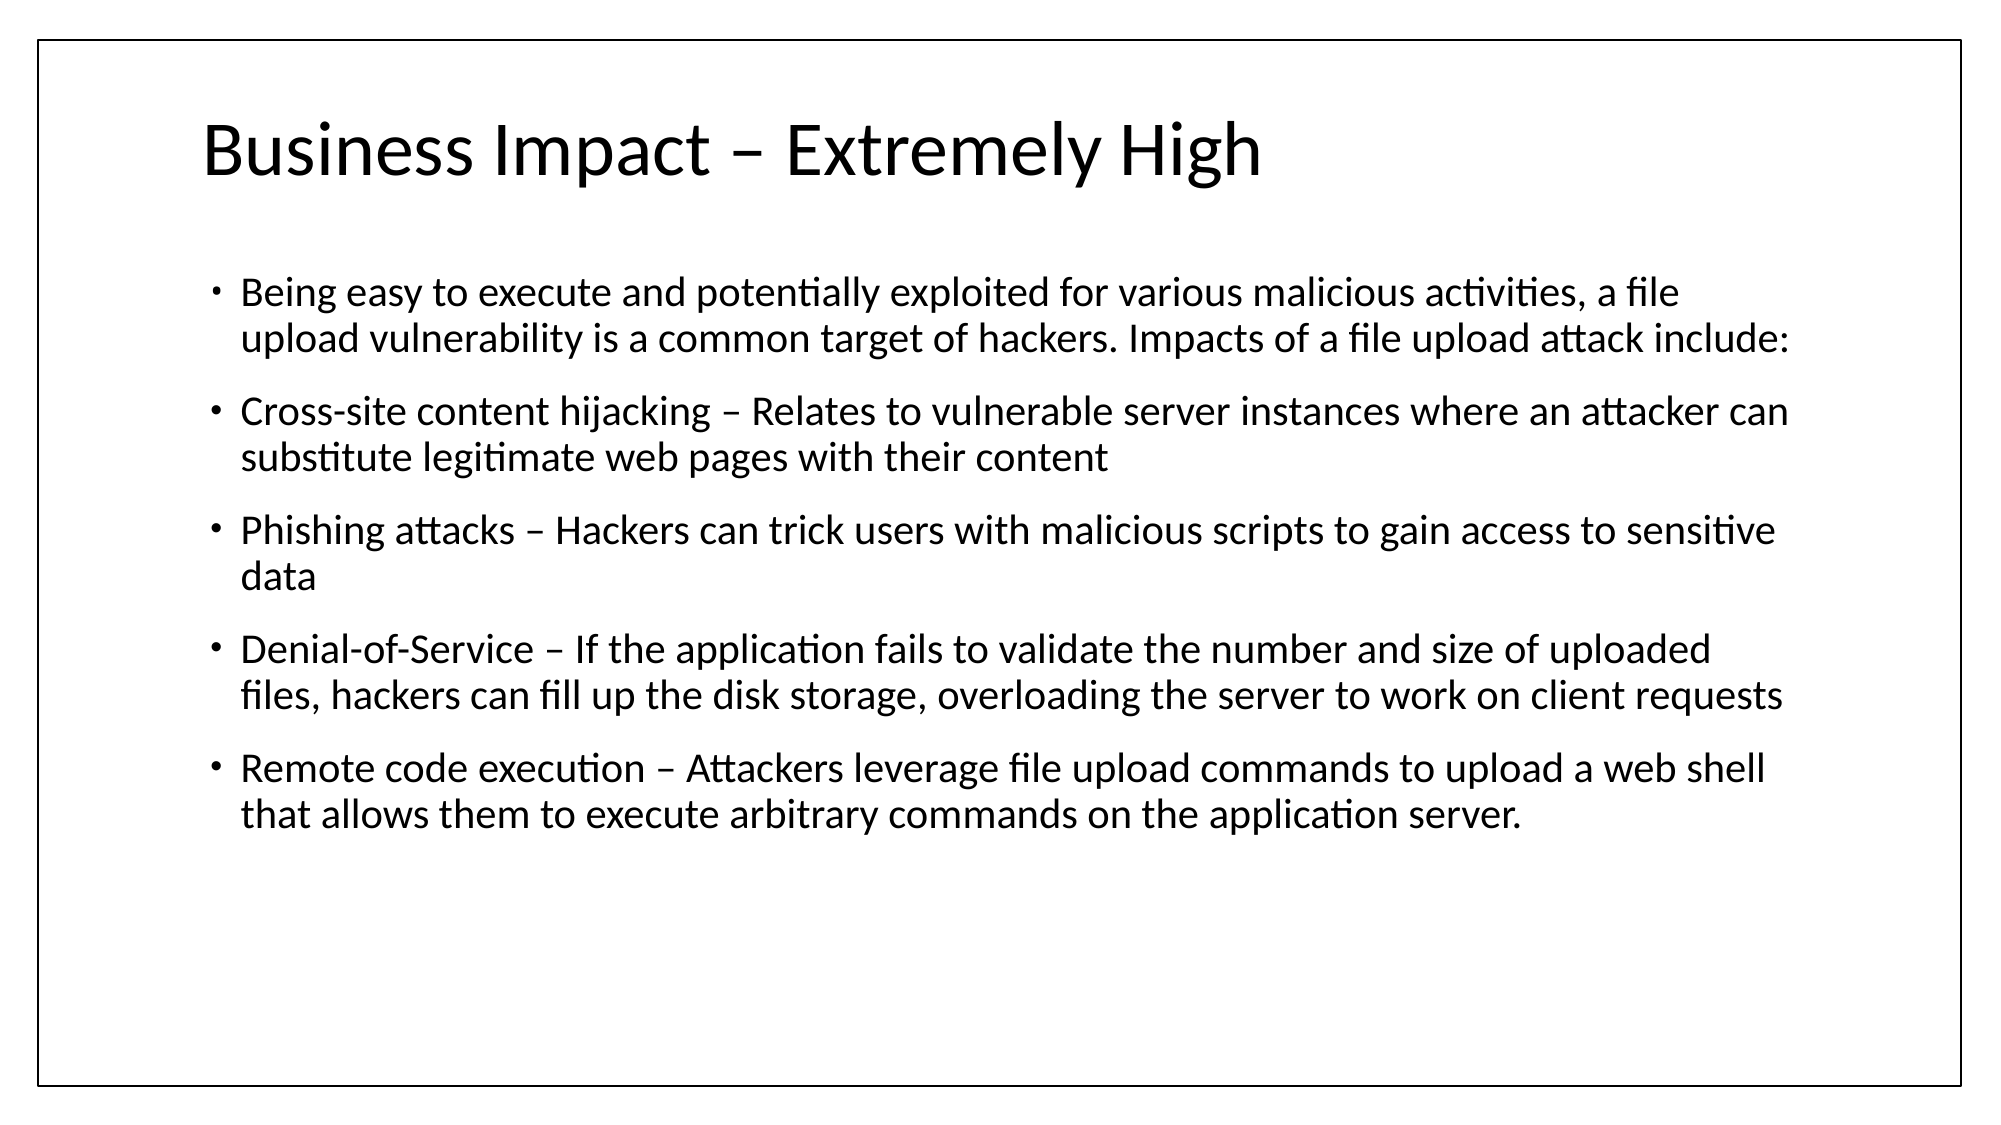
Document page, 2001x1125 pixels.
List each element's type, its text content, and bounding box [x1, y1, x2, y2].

list Being easy to execute and potentially exploited for various malicious activities, a file upload vulnerability is a common target of hackers. Impacts of a file upload attack include: Cross-site content hijacking – Relates to vulnerable server instances where an attacker can substitute legitimate web pages with their content Phishing attacks – Hackers can trick users with malicious scripts to gain access to sensitive data Denial-of-Service – If the application fails to validate the number and size of uploaded files, hackers can fill up the disk storage, overloading the server to work on client requests Remote code execution – Attackers leverage file upload commands to upload a web shell that allows them to execute arbitrary commands on the application server. [187, 262, 1808, 925]
title Business Impact – Extremely High [187, 99, 1808, 200]
